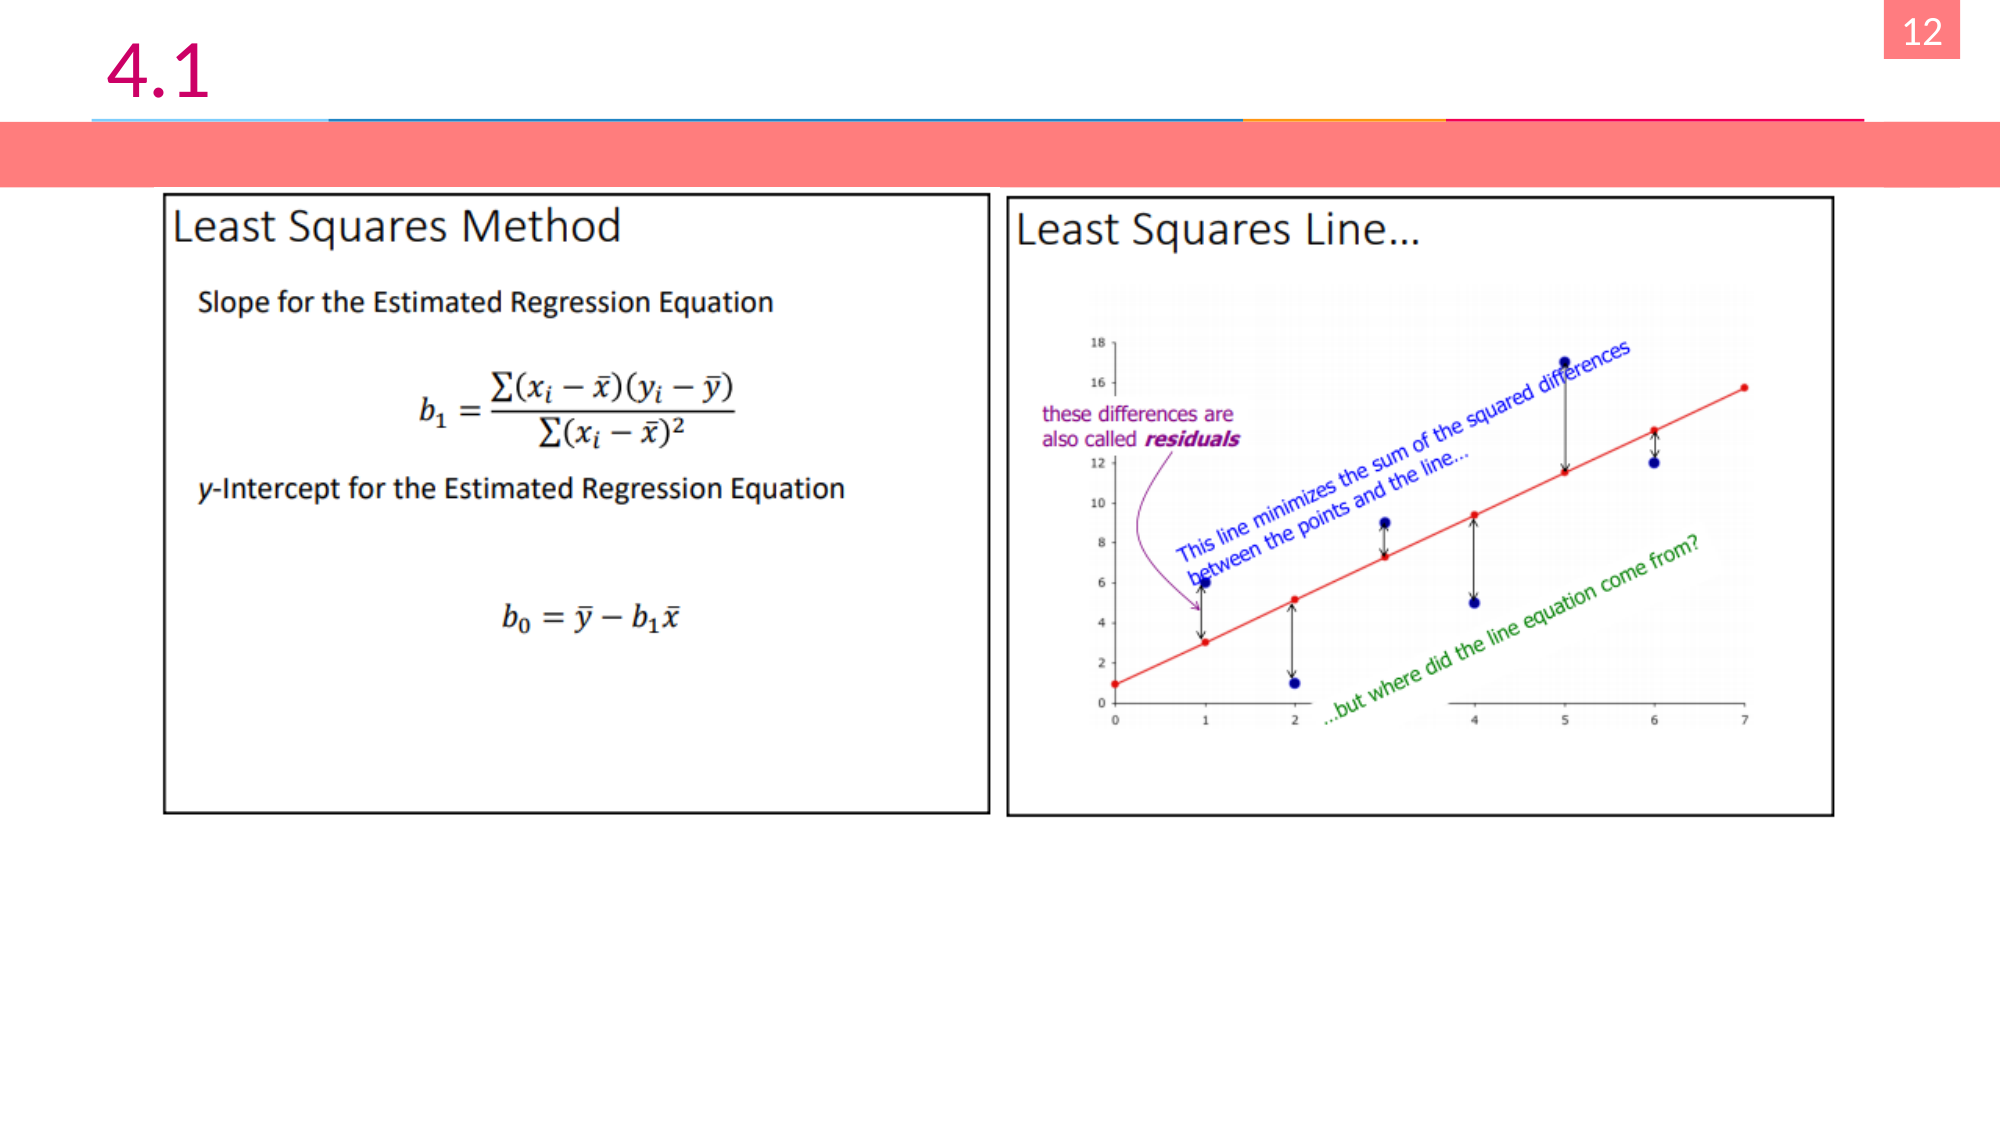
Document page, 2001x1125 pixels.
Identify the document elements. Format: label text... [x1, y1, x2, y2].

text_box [91, 118, 1865, 122]
slide_number 12 [1883, 0, 1961, 59]
picture [154, 187, 1844, 825]
text_box [0, 121, 2000, 188]
text_box 4.1 [91, 6, 1865, 118]
